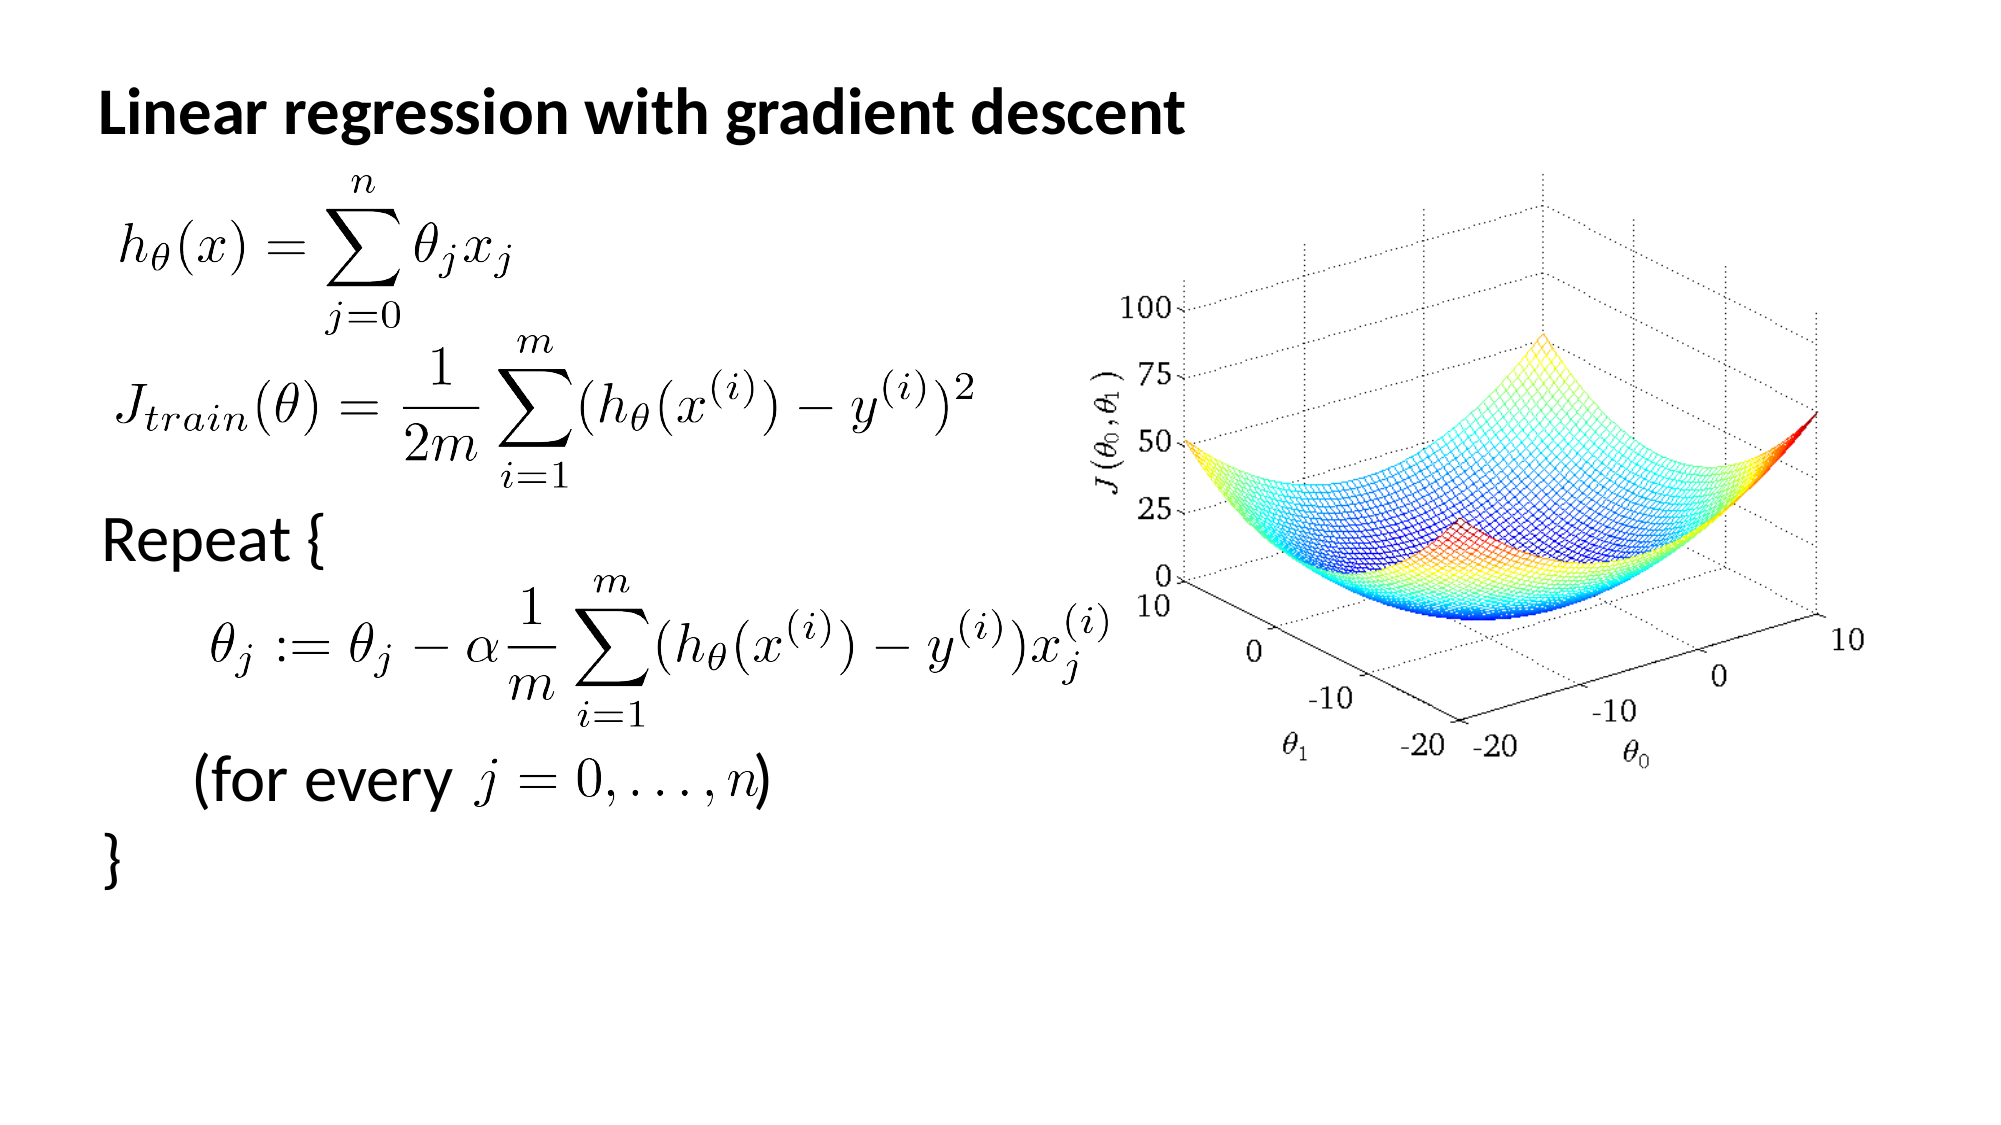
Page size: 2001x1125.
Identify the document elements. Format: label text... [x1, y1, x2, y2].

text_box Linear regression with gradient descent [83, 60, 1900, 156]
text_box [86, 487, 1145, 907]
picture [1045, 121, 1901, 793]
picture [116, 175, 973, 487]
picture [474, 758, 758, 807]
